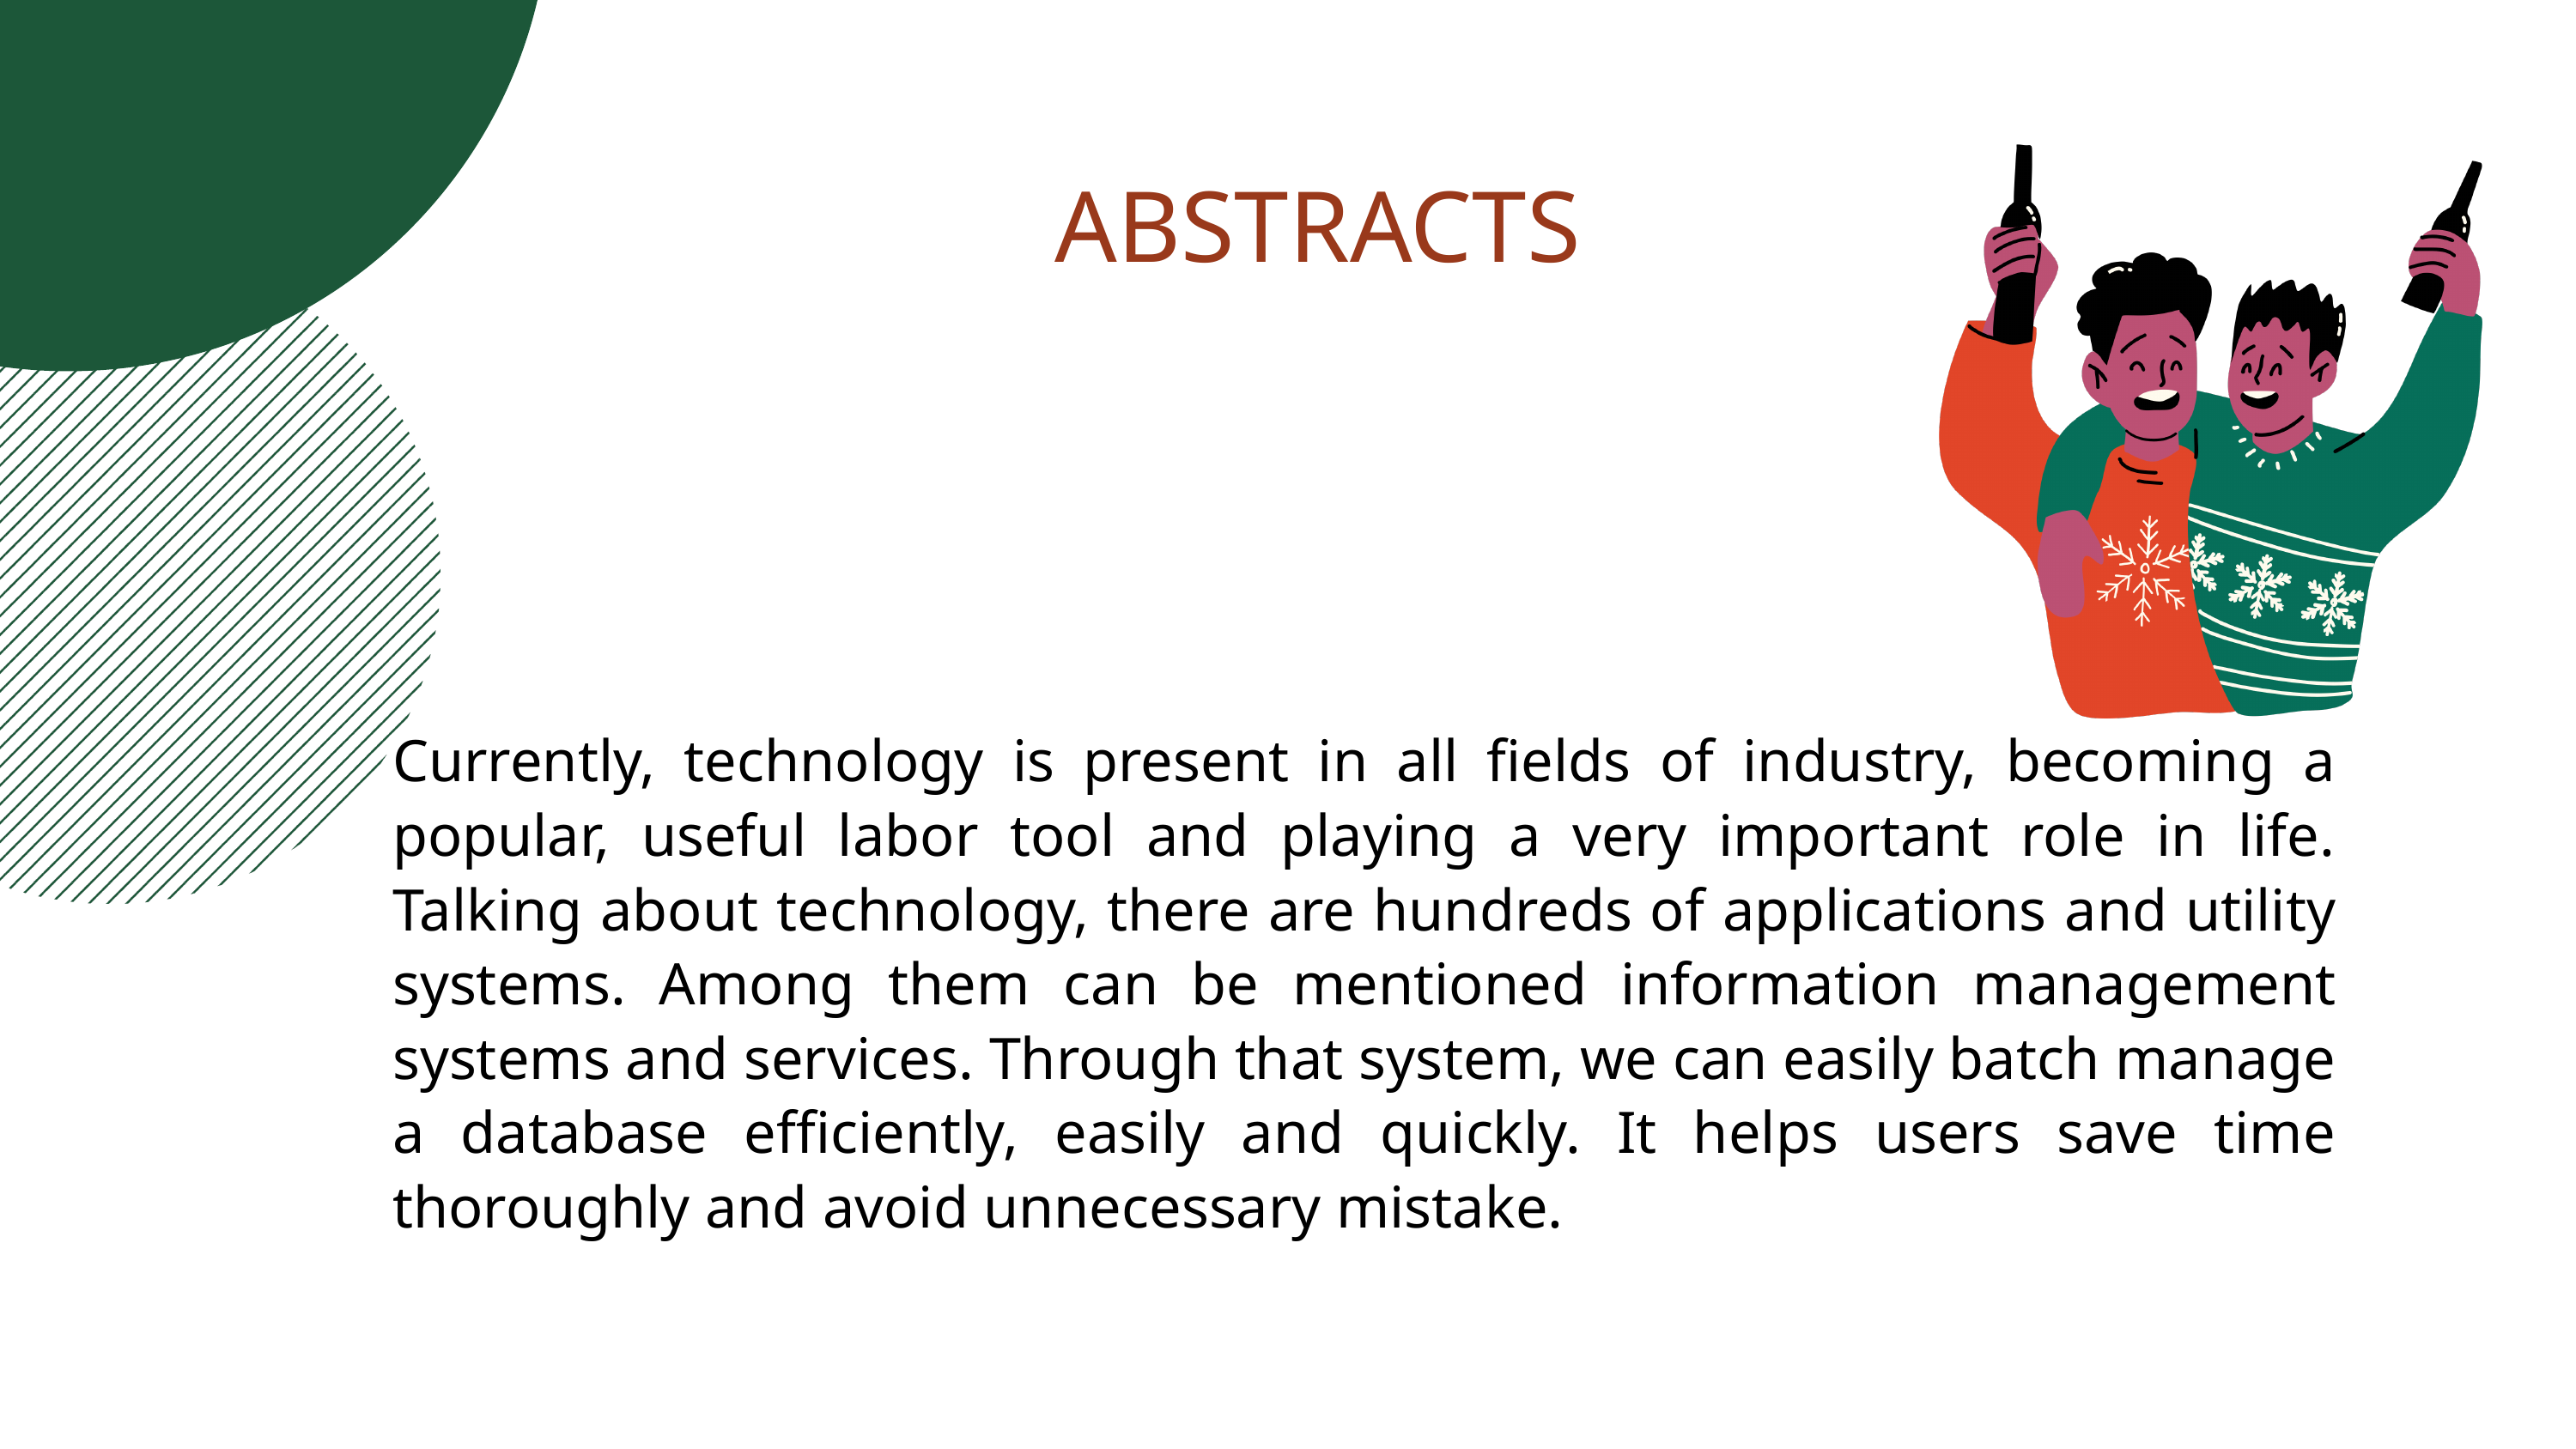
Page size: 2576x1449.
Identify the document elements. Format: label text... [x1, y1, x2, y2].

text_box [0, 0, 550, 372]
text_box Currently, technology is present in all fields of industry, becoming a popular, useful labor tool and playing a very important role in life. Talking about technology, there are hundreds of applications and utility systems. Among them can be mentioned information management systems and services. Through that system, we can easily batch manage a database efficiently, easily and quickly. It helps users save time thoroughly and avoid unnecessary mistake. [392, 718, 2338, 1240]
text_box [0, 379, 440, 904]
text_box ABSTRACTS [553, 187, 2086, 282]
text_box [1922, 144, 2484, 724]
